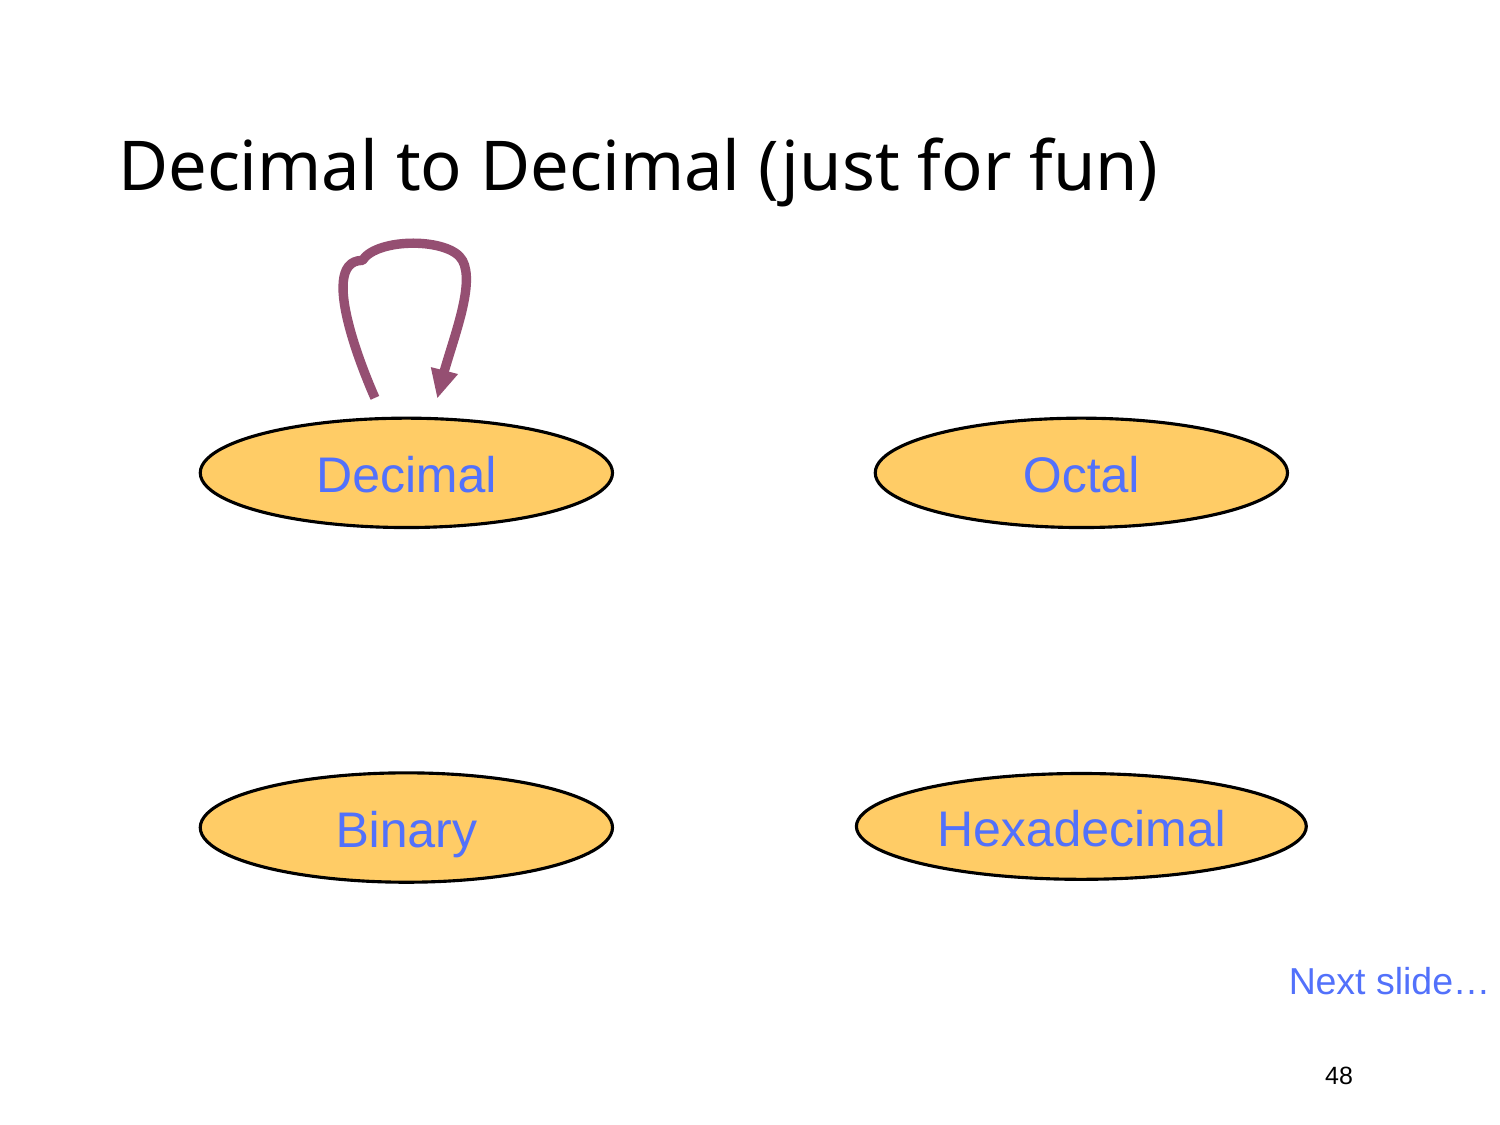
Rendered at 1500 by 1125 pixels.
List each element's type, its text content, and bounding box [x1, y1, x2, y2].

title Decimal to Decimal (just for fun) [103, 59, 1397, 278]
text_box Binary [200, 772, 613, 883]
text_box Hexadecimal [856, 773, 1307, 880]
text_box Next slide… [1273, 949, 1500, 1010]
text_box Octal [875, 418, 1288, 528]
text_box [342, 243, 466, 398]
text_box Decimal [200, 418, 613, 528]
